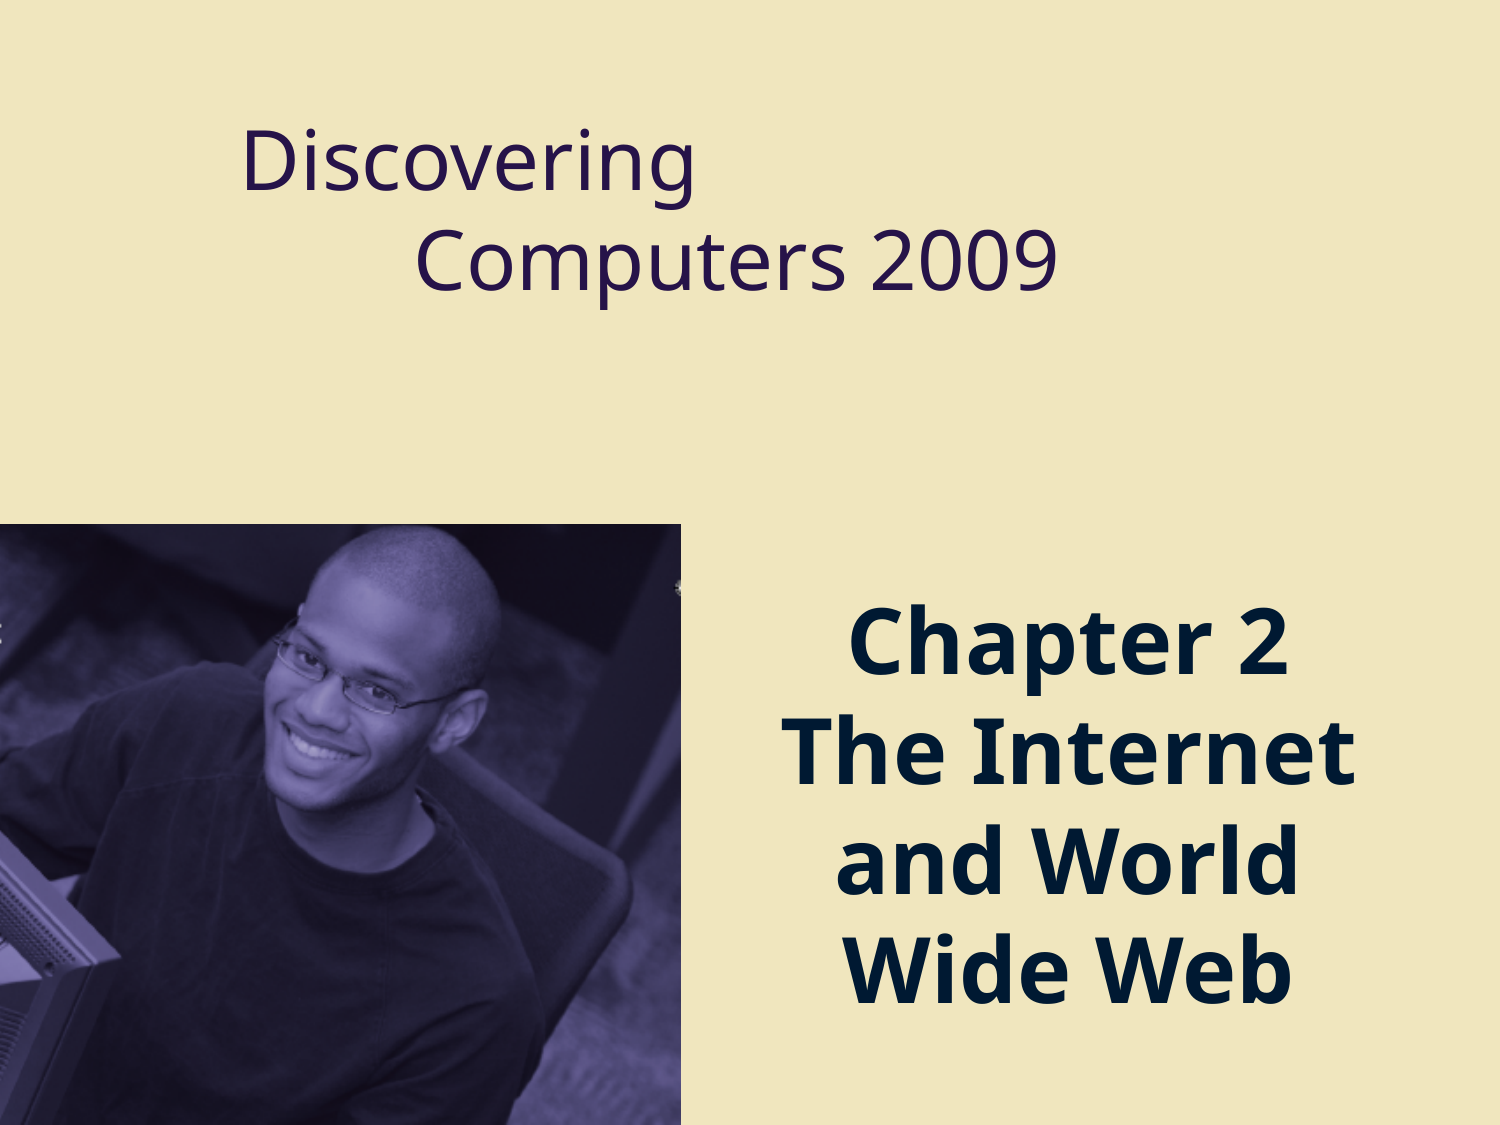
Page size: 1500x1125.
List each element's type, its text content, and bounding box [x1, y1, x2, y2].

picture [0, 524, 681, 1125]
title Chapter 2 The Internet and World Wide Web [699, 574, 1438, 951]
